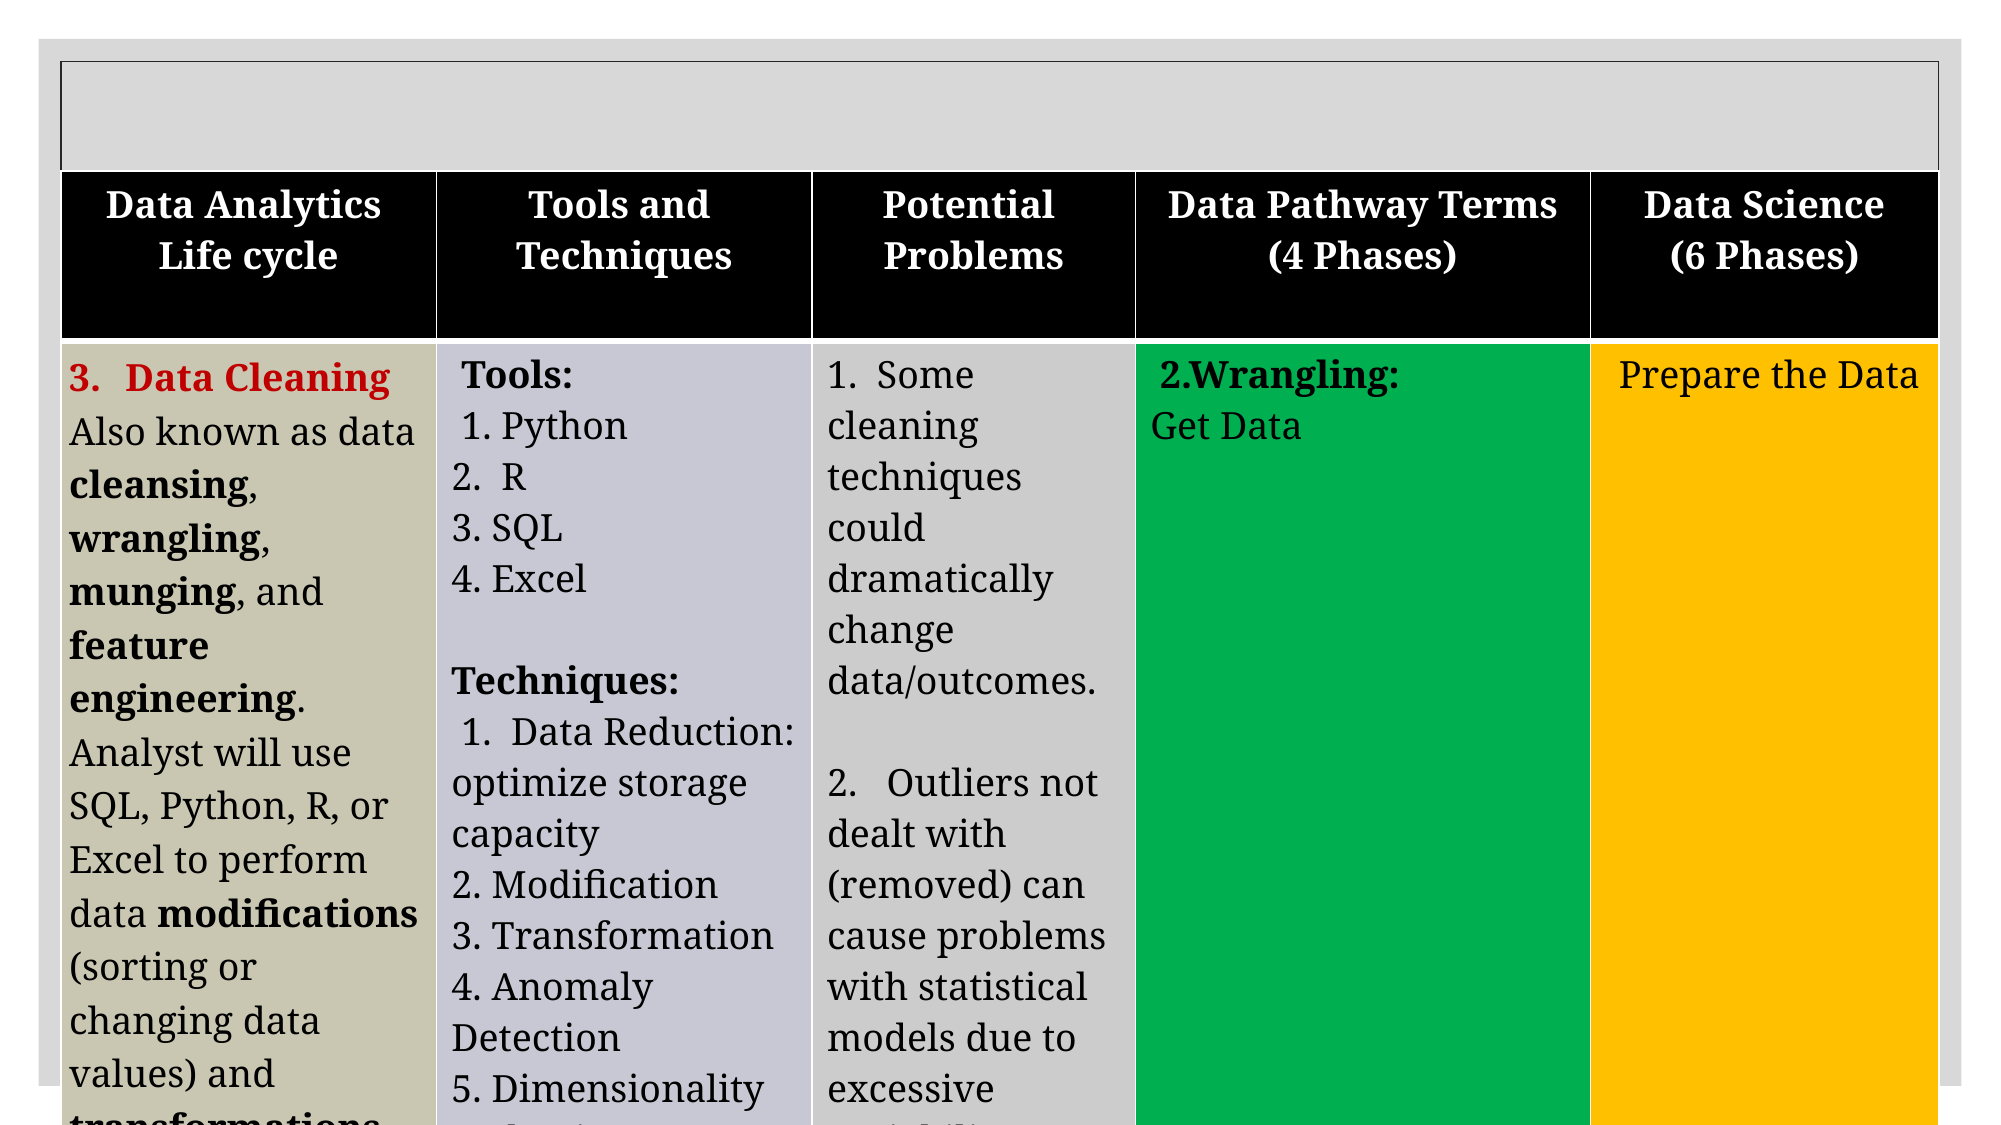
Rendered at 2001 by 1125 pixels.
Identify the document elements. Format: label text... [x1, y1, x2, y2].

table_cell Tools: 1. Python 2. R 3. SQL 4. Excel Techniques: 1. Data Reduction: optimize storage capacity 2. Modification 3. Transformation 4. Anomaly Detection 5. Dimensionality Reduction [437, 344, 811, 1125]
table_cell Data Cleaning Also known as data cleansing, wrangling, munging, and feature engineering. Analyst will use SQL, Python, R, or Excel to perform data modifications (sorting or changing data values) and transformations (changing data format, e.g., from XML to DB; changing data dimension into new dataset e.g., PCA. [62, 344, 436, 1125]
table_header Tools and Techniques [437, 172, 811, 338]
table_header Data Pathway Terms (4 Phases) [1136, 172, 1590, 338]
table_cell Prepare the Data [1591, 344, 1938, 1125]
table_header Data Analytics Life cycle [62, 172, 436, 338]
table_cell 1. Some cleaning techniques could dramatically change data/outcomes. 2. Outliers not dealt with (removed) can cause problems with statistical models due to excessive variability. [813, 344, 1135, 1125]
table_header Potential Problems [813, 172, 1135, 338]
table_cell 2.Wrangling: Get Data [1136, 344, 1590, 1125]
table_header Data Science (6 Phases) [1591, 172, 1938, 338]
title A2 Cont’d: The Data Analytics Life Cycle [67, 163, 1847, 170]
